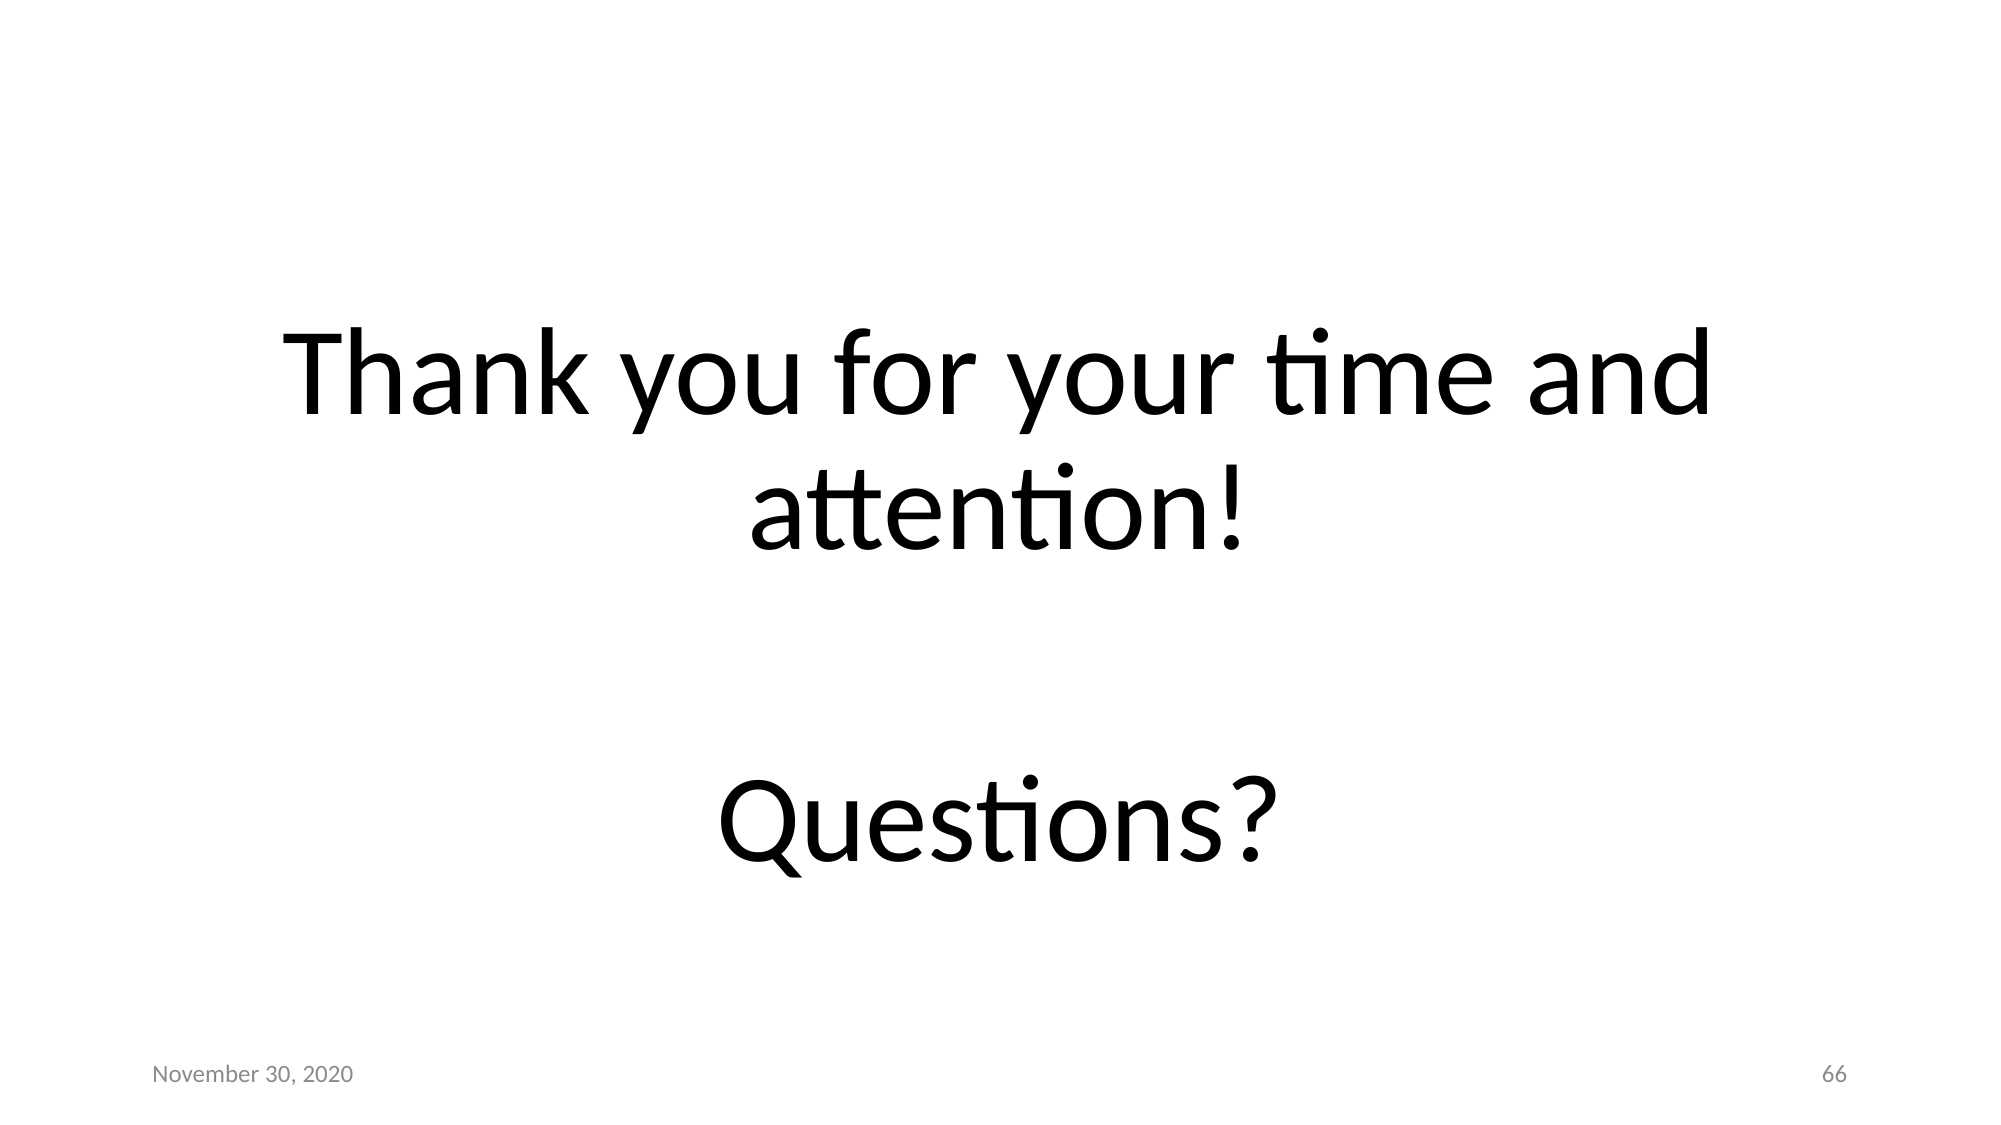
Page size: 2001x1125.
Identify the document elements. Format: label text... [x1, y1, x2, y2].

slide_number 66 [1412, 1042, 1863, 1103]
list Thank you for your time and attention! Questions? [137, 299, 1863, 1014]
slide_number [137, 1042, 588, 1103]
